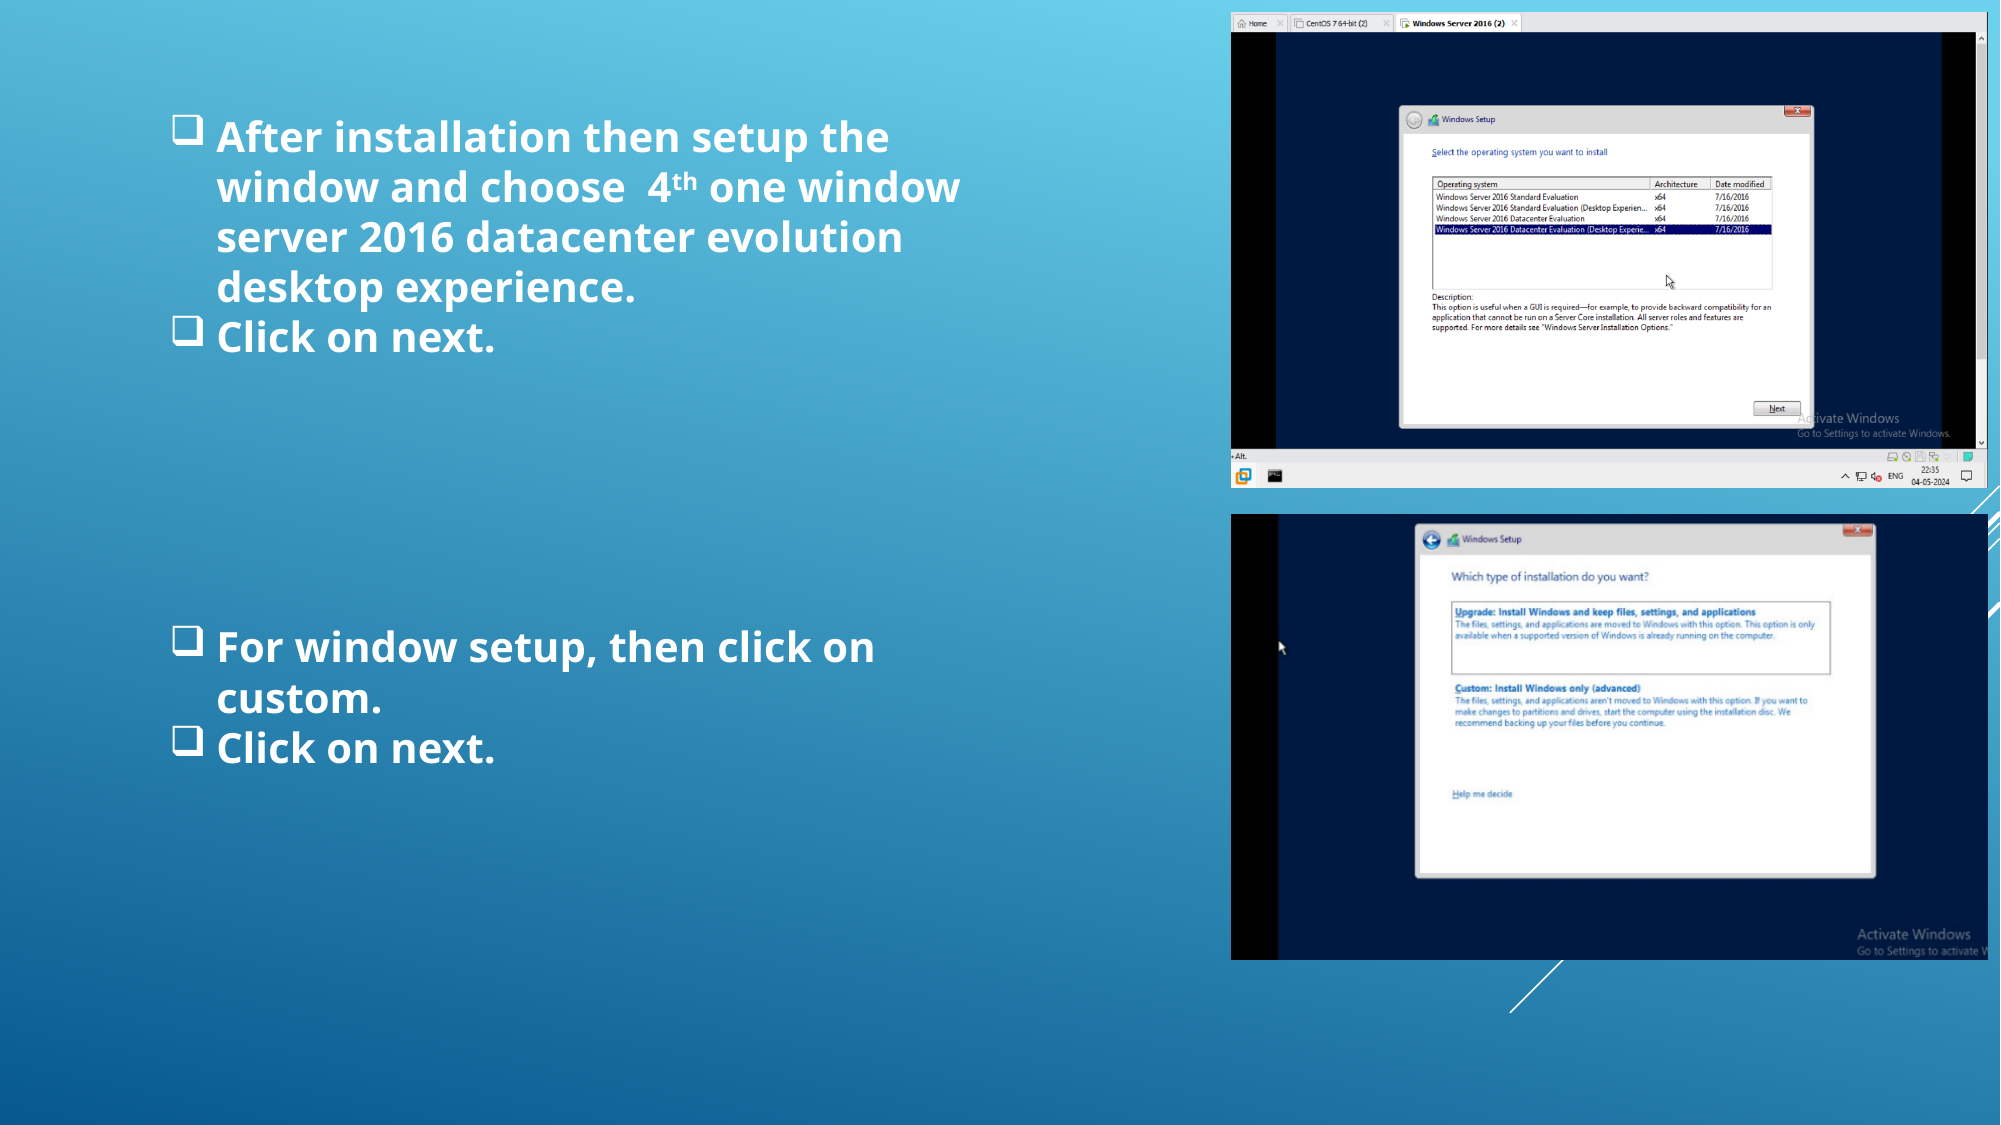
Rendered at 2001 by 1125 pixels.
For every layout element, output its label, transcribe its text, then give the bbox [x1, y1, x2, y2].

text_box For window setup, then click on custom. Click on next. [154, 613, 938, 779]
text_box After installation then setup the window and choose 4th one window server 2016 datacenter evolution desktop experience. Click on next. [154, 103, 1000, 369]
picture [1230, 12, 1988, 488]
picture [1230, 514, 1988, 960]
